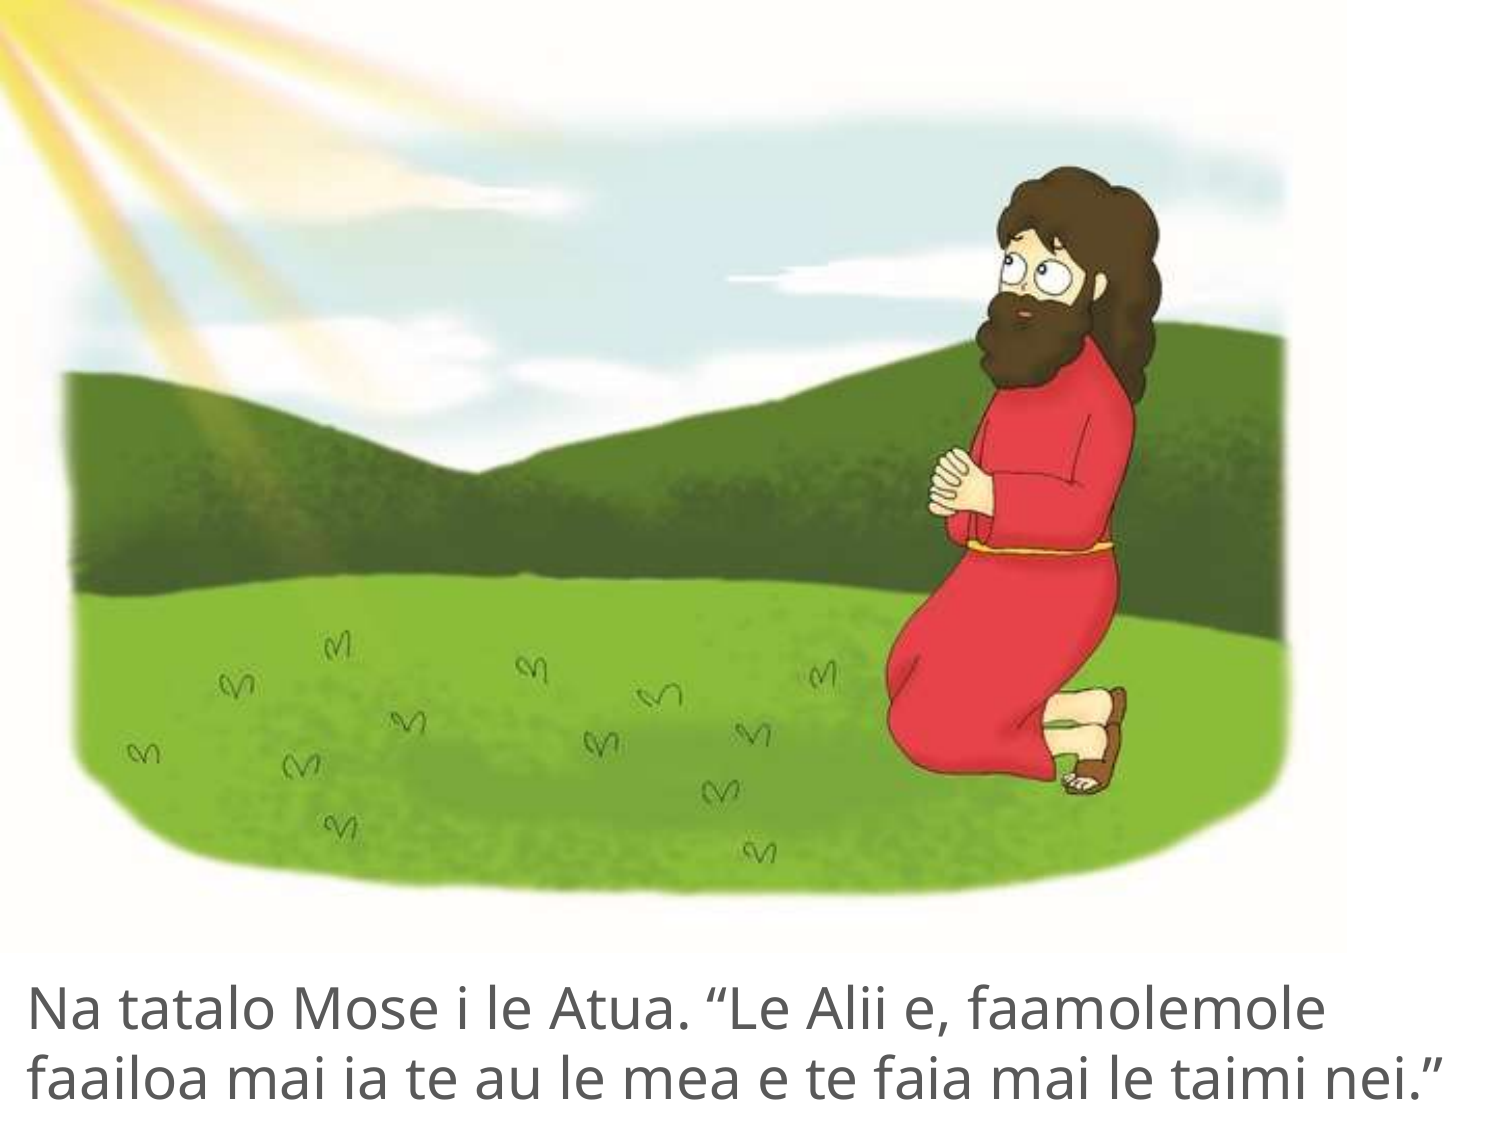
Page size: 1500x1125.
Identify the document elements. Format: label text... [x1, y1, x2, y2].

text_box Na tatalo Mose i le Atua. “Le Alii e, faamolemole faailoa mai ia te au le mea e te faia mai le taimi nei.” [11, 964, 1498, 1119]
picture [0, 0, 1348, 953]
